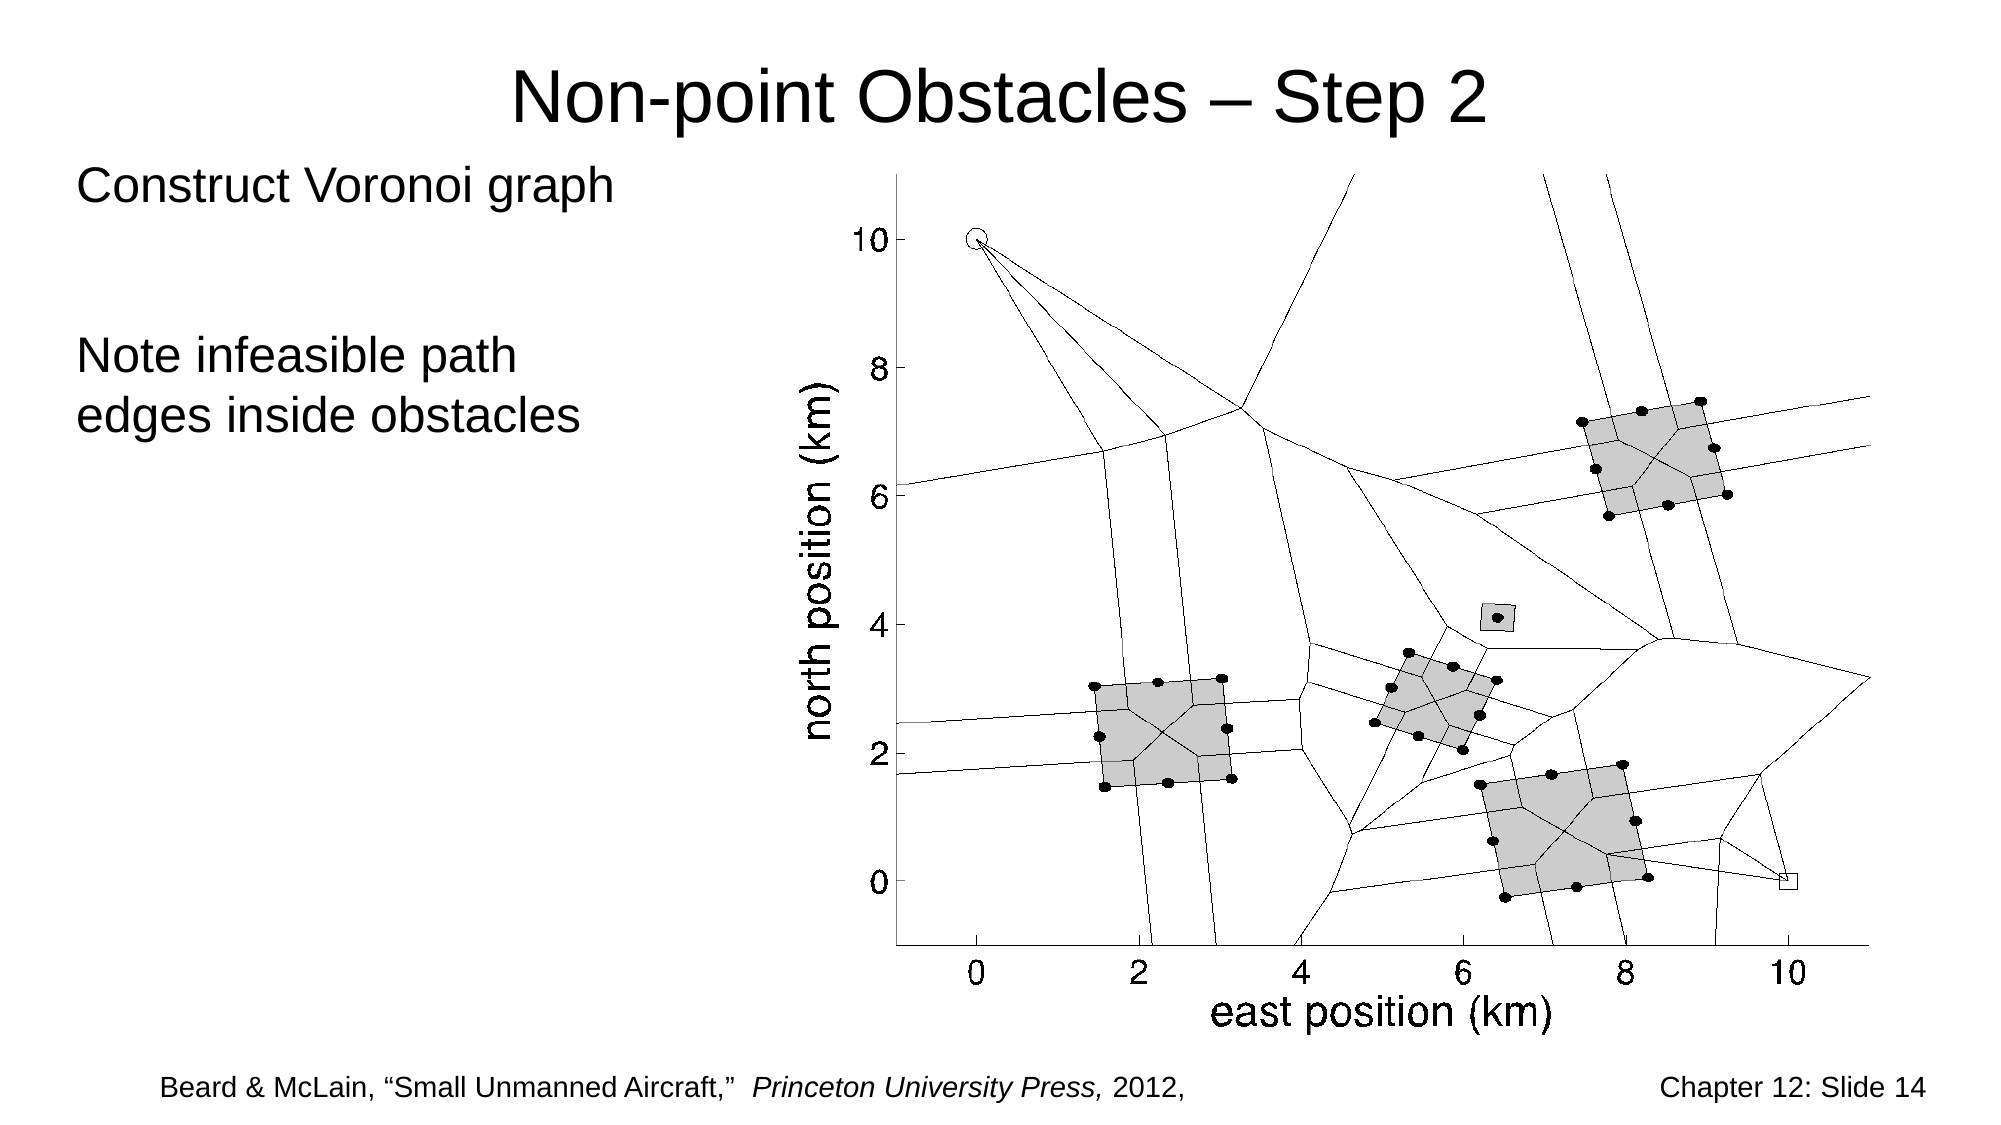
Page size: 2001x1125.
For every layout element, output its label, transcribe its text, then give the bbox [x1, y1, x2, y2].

title Non-point Obstacles – Step 2 [99, 39, 1900, 145]
text_box Construct Voronoi graph Note infeasible path edges inside obstacles [61, 144, 672, 450]
picture [784, 168, 1875, 1039]
